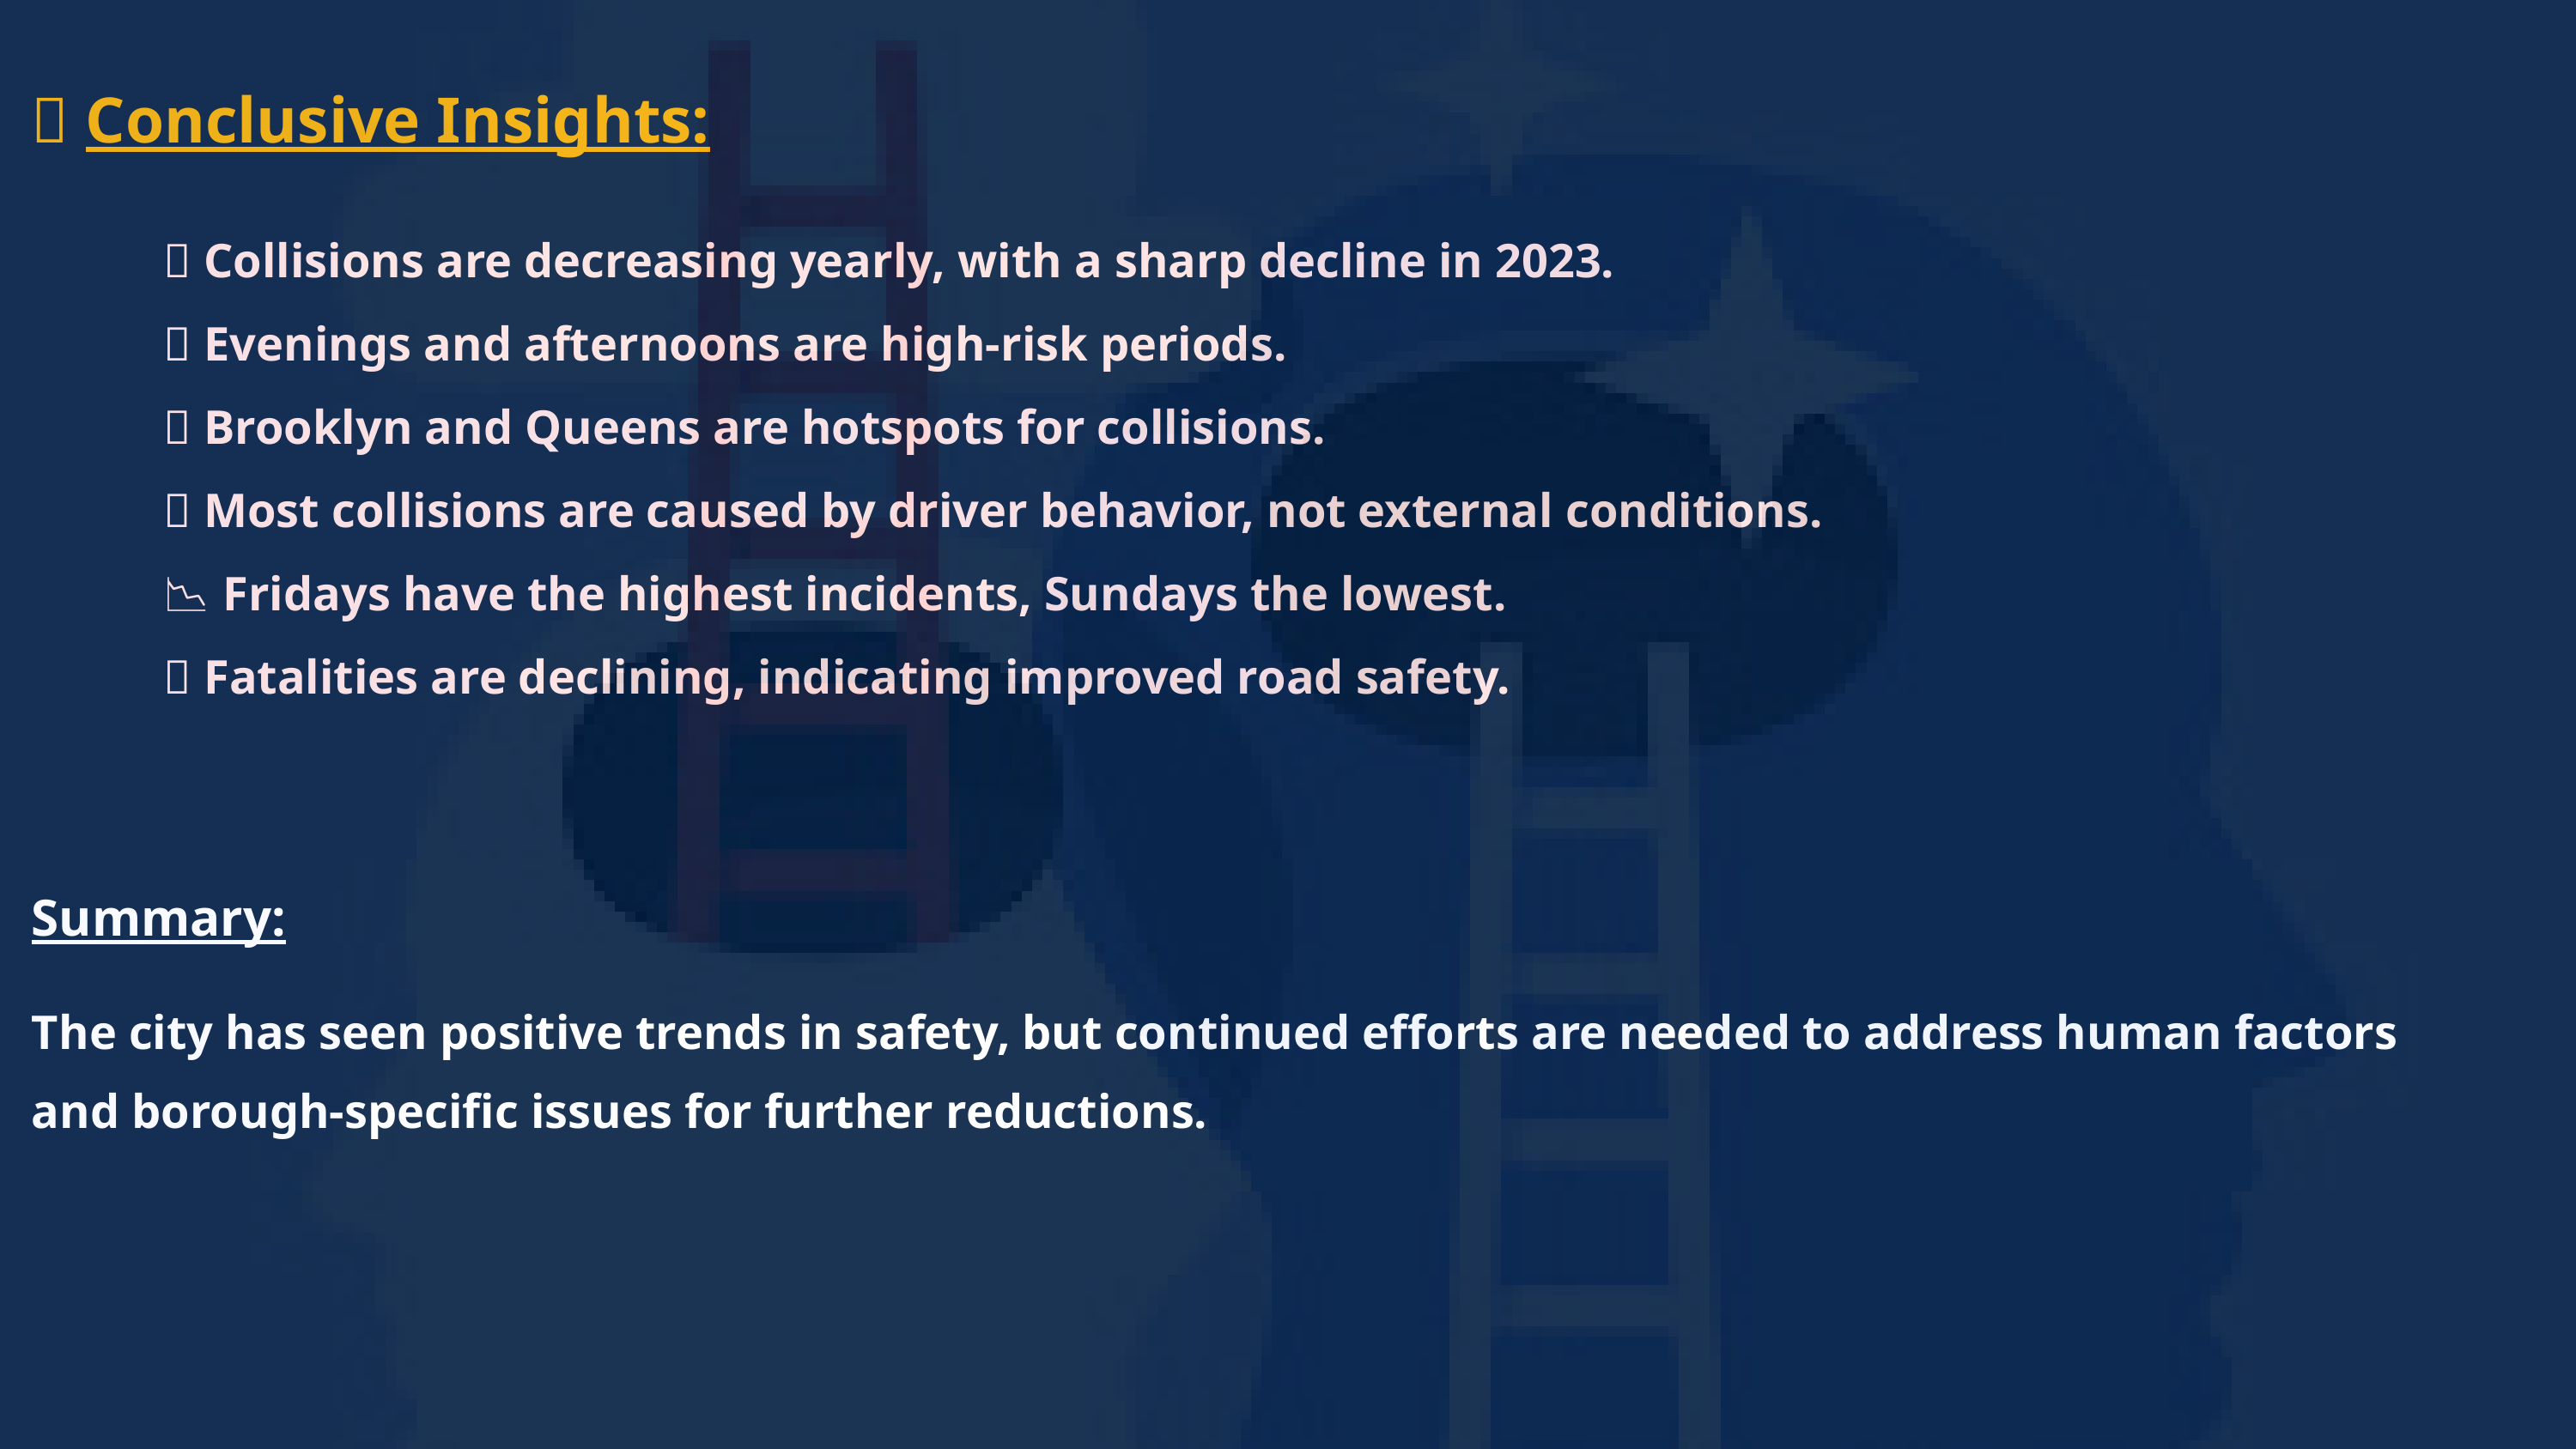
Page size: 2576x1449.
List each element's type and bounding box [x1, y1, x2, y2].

text_box [0, 0, 2576, 1449]
